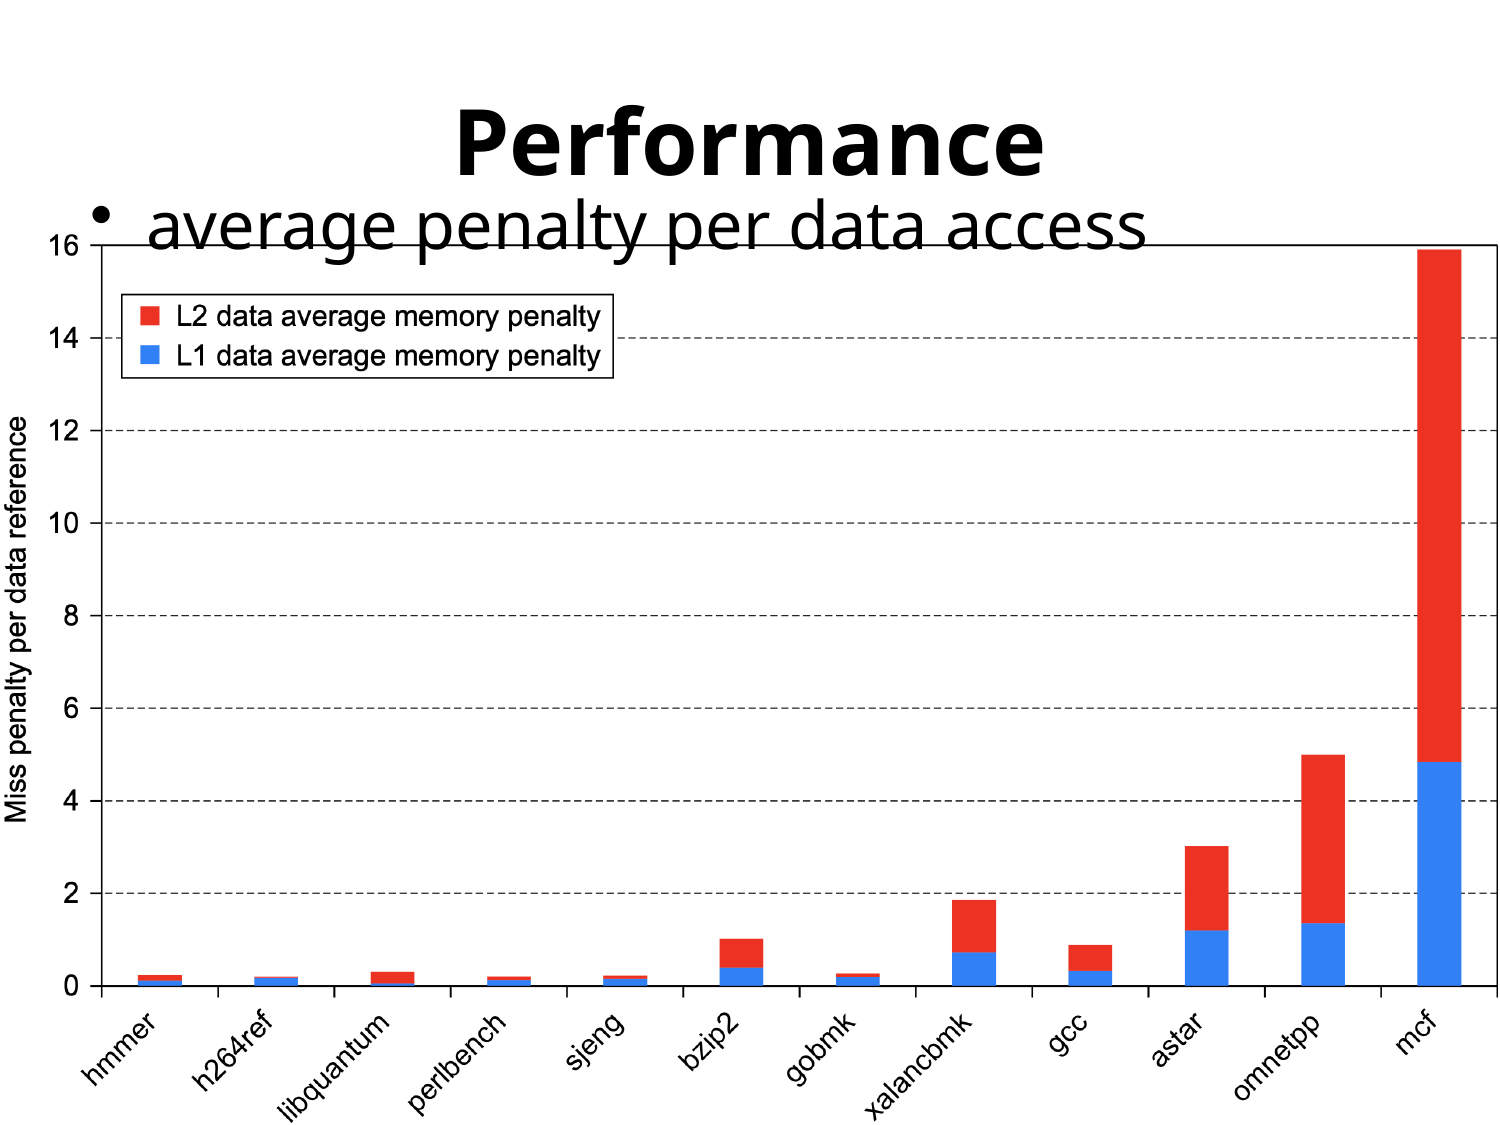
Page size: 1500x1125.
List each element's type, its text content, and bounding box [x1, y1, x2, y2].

picture [0, 229, 1500, 1125]
list average penalty per data access [75, 174, 1500, 229]
title Performance [0, 45, 1500, 229]
